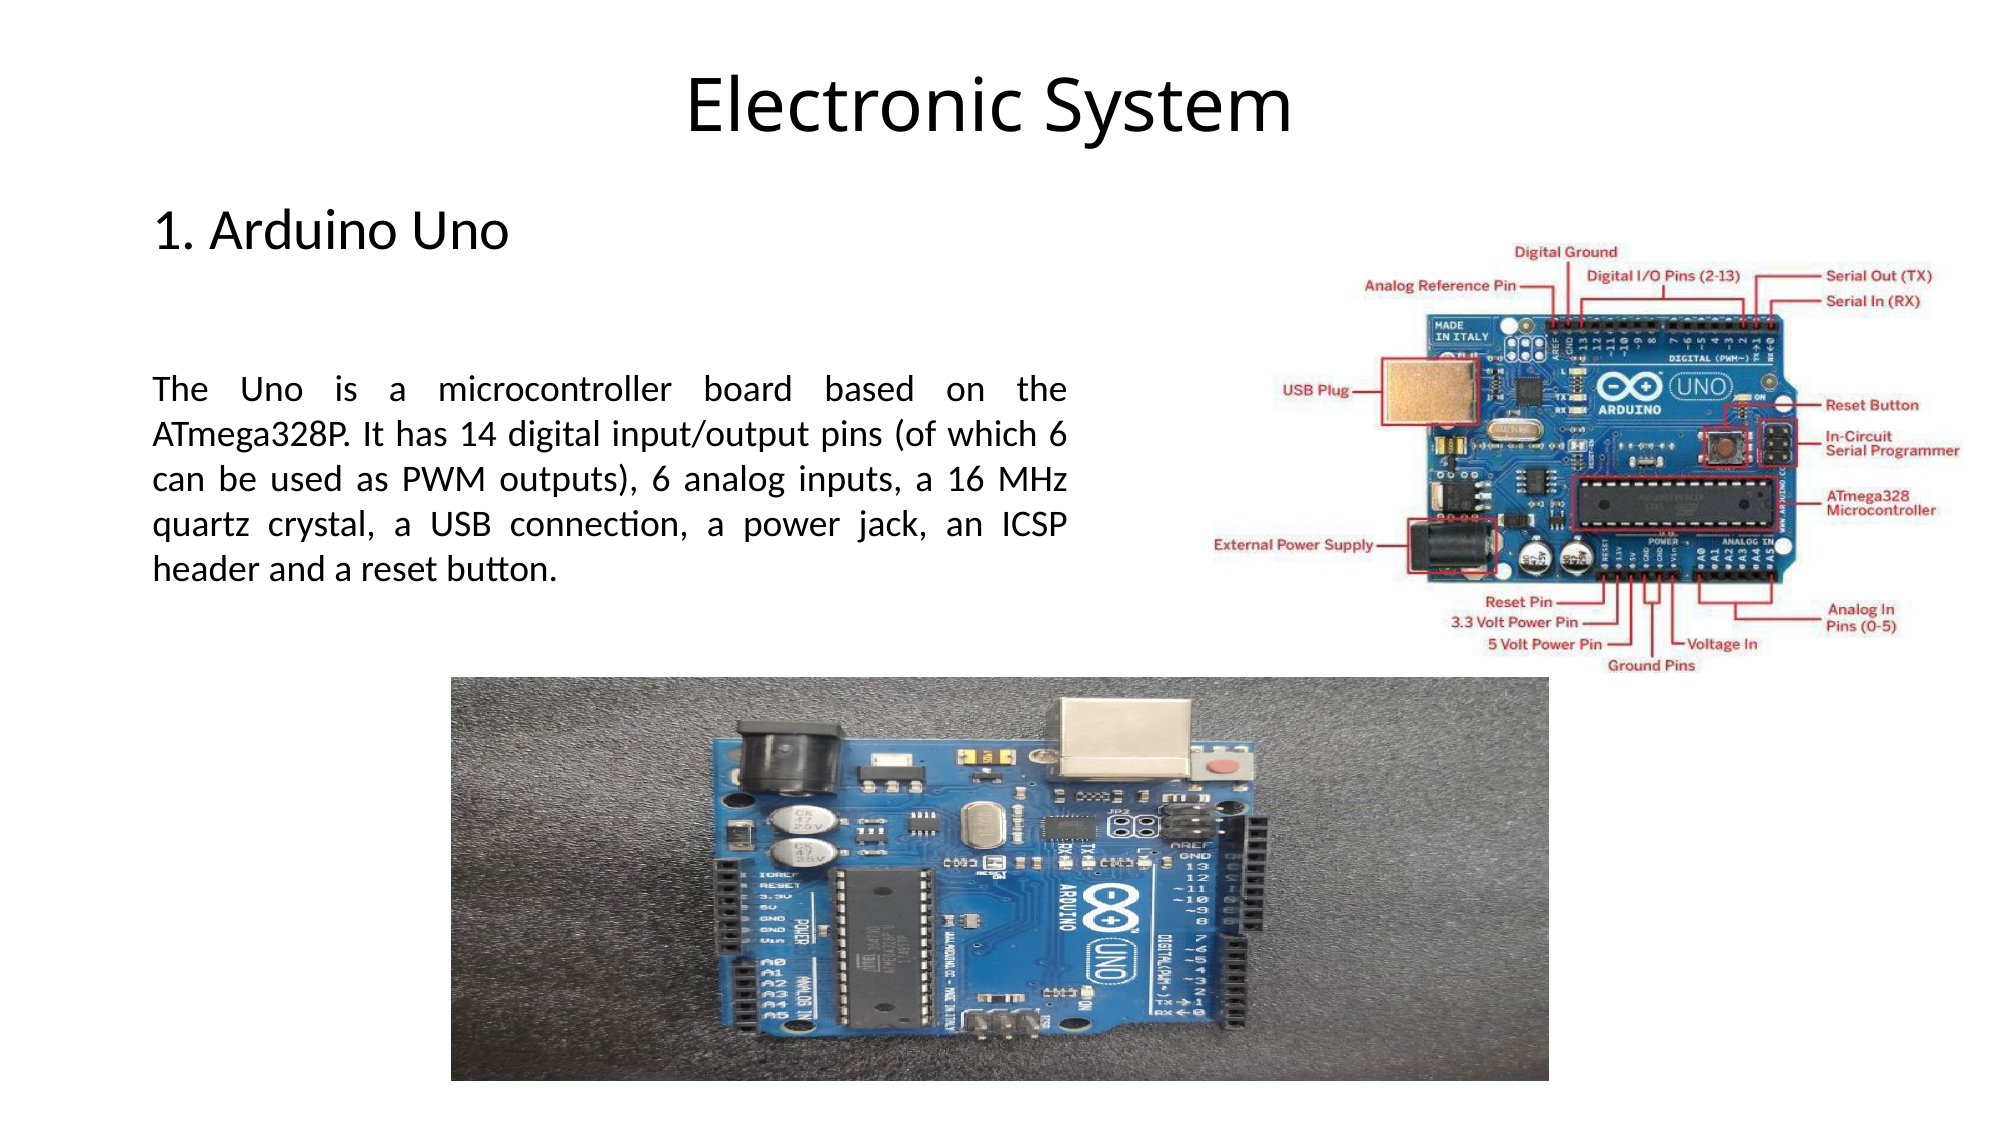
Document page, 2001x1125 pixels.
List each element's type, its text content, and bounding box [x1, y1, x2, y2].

text_box The Uno is a microcontroller board based on the ATmega328P. It has 14 digital input/output pins (of which 6 can be used as PWM outputs), 6 analog inputs, a 16 MHz quartz crystal, a USB connection, a power jack, an ICSP header and a reset button. [137, 356, 1084, 597]
picture [451, 677, 1549, 1082]
picture [1194, 224, 1965, 673]
list 1. Arduino Uno [137, 192, 806, 321]
title Electronic System [137, 59, 1863, 156]
